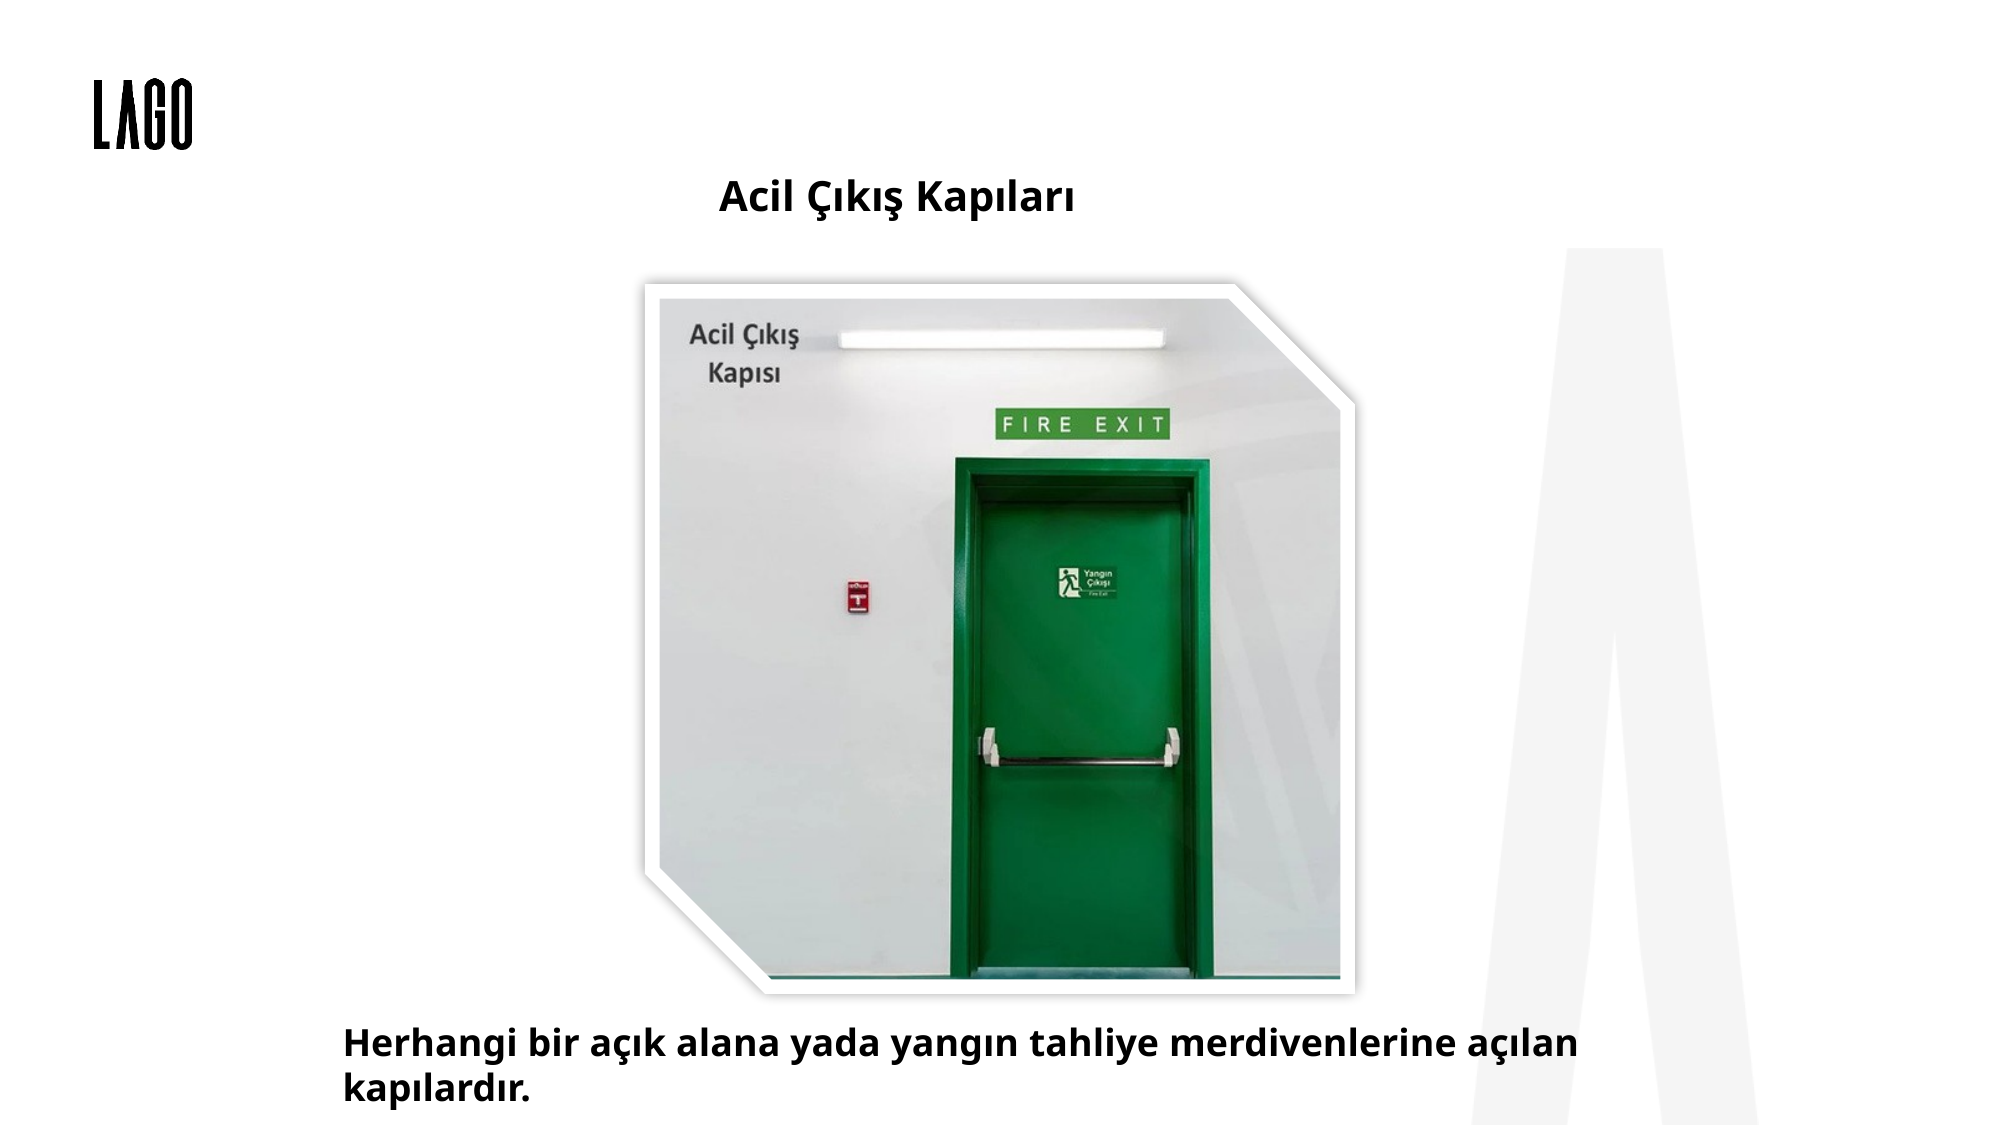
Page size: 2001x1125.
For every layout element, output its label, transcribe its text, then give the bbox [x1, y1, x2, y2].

text_box Herhangi bir açık alana yada yangın tahliye merdivenlerine açılan kapılardır. [340, 1017, 1471, 1110]
picture [652, 291, 1348, 987]
text_box Acil Çıkış Kapıları [717, 168, 1283, 221]
picture [1471, 248, 1759, 1125]
picture [94, 78, 192, 150]
